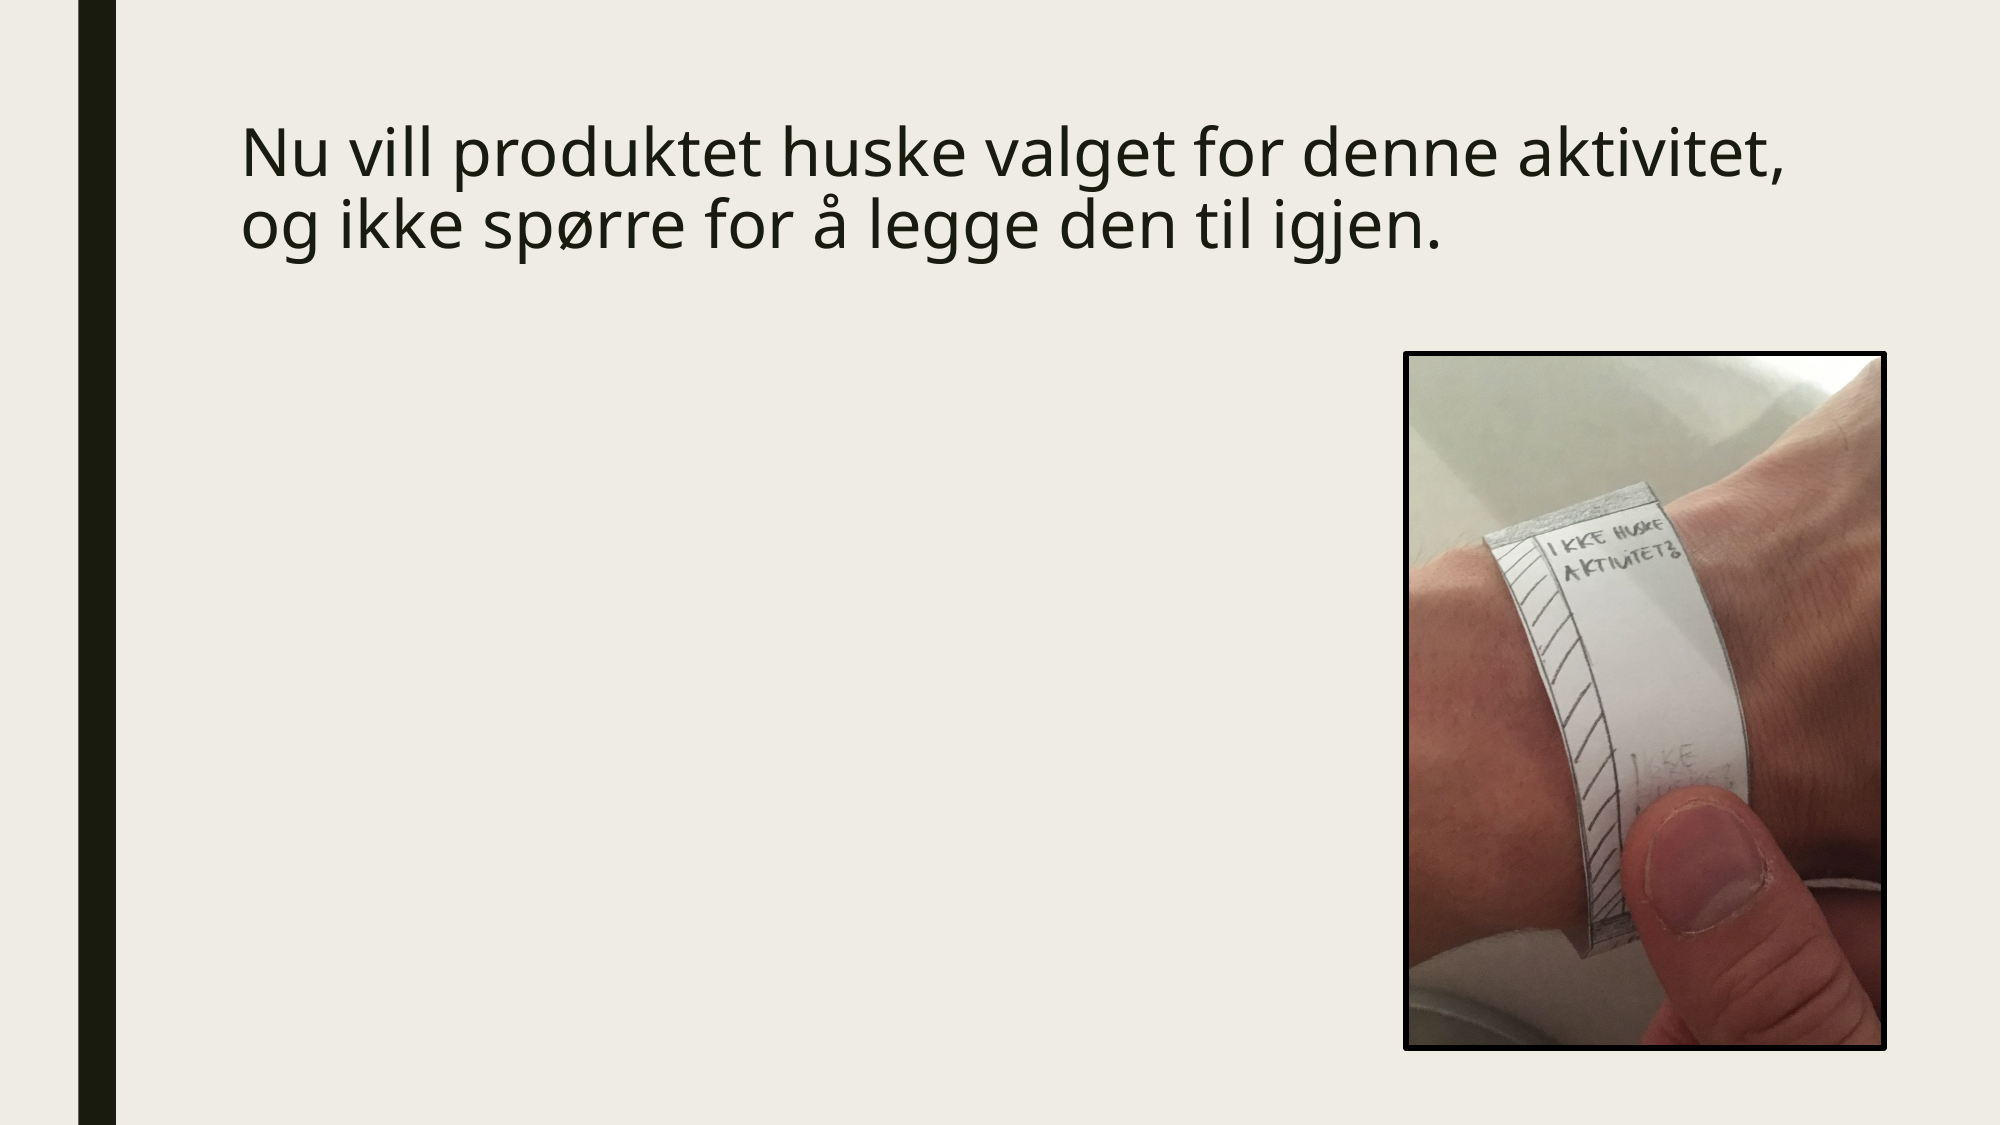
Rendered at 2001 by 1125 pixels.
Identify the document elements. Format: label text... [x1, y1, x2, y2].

title Nu vill produktet huske valget for denne aktivitet, og ikke spørre for å legge den til igjen. [225, 112, 1882, 357]
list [1408, 356, 1881, 1046]
